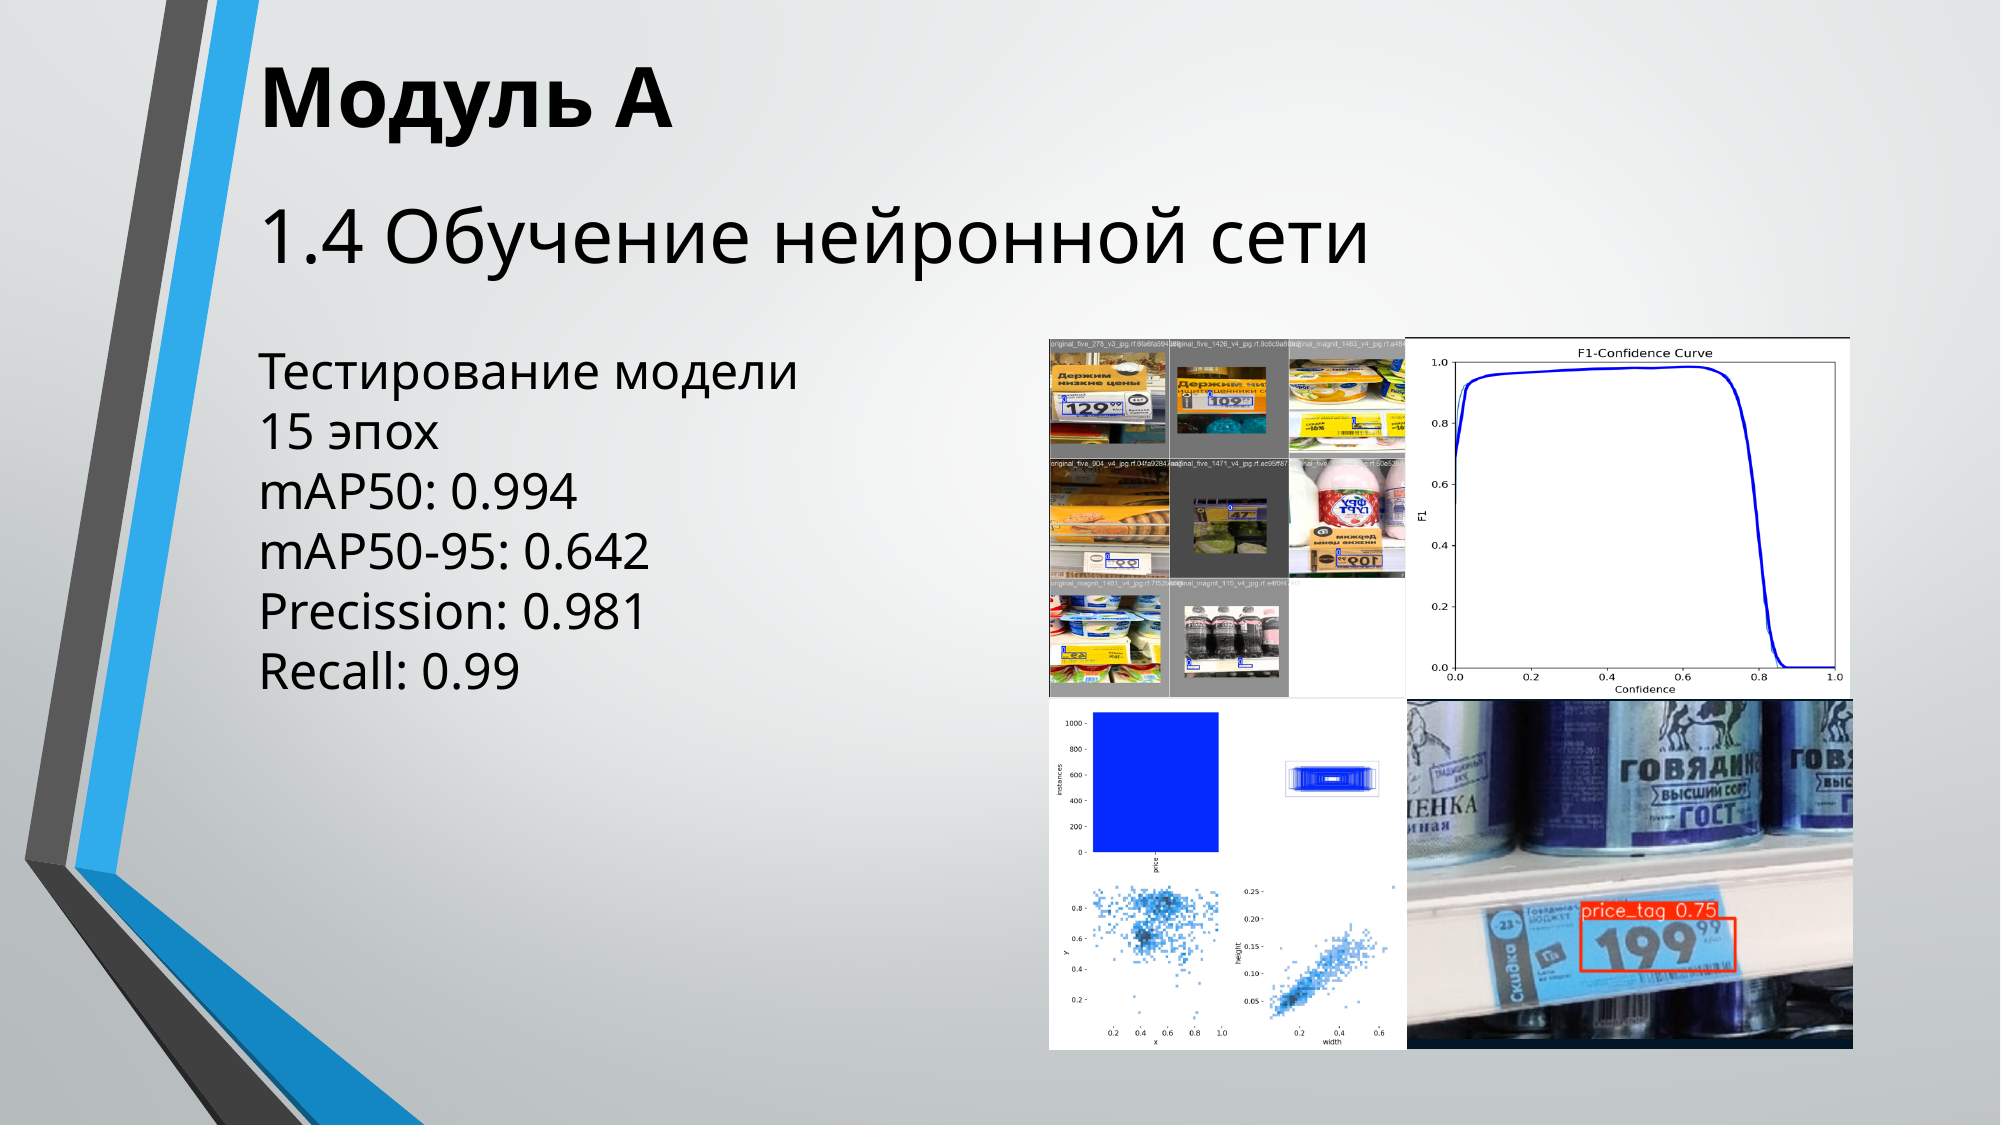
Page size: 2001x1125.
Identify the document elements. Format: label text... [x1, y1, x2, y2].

picture [1049, 337, 1853, 1050]
text_box 1.4 Обучение нейронной сети [243, 181, 1615, 287]
text_box Тестирование модели 15 эпох mAP50: 0.994 mAP50-95: 0.642 Precission: 0.981 Recall: 0.99 [243, 332, 817, 708]
title Модуль А [243, 0, 1887, 289]
